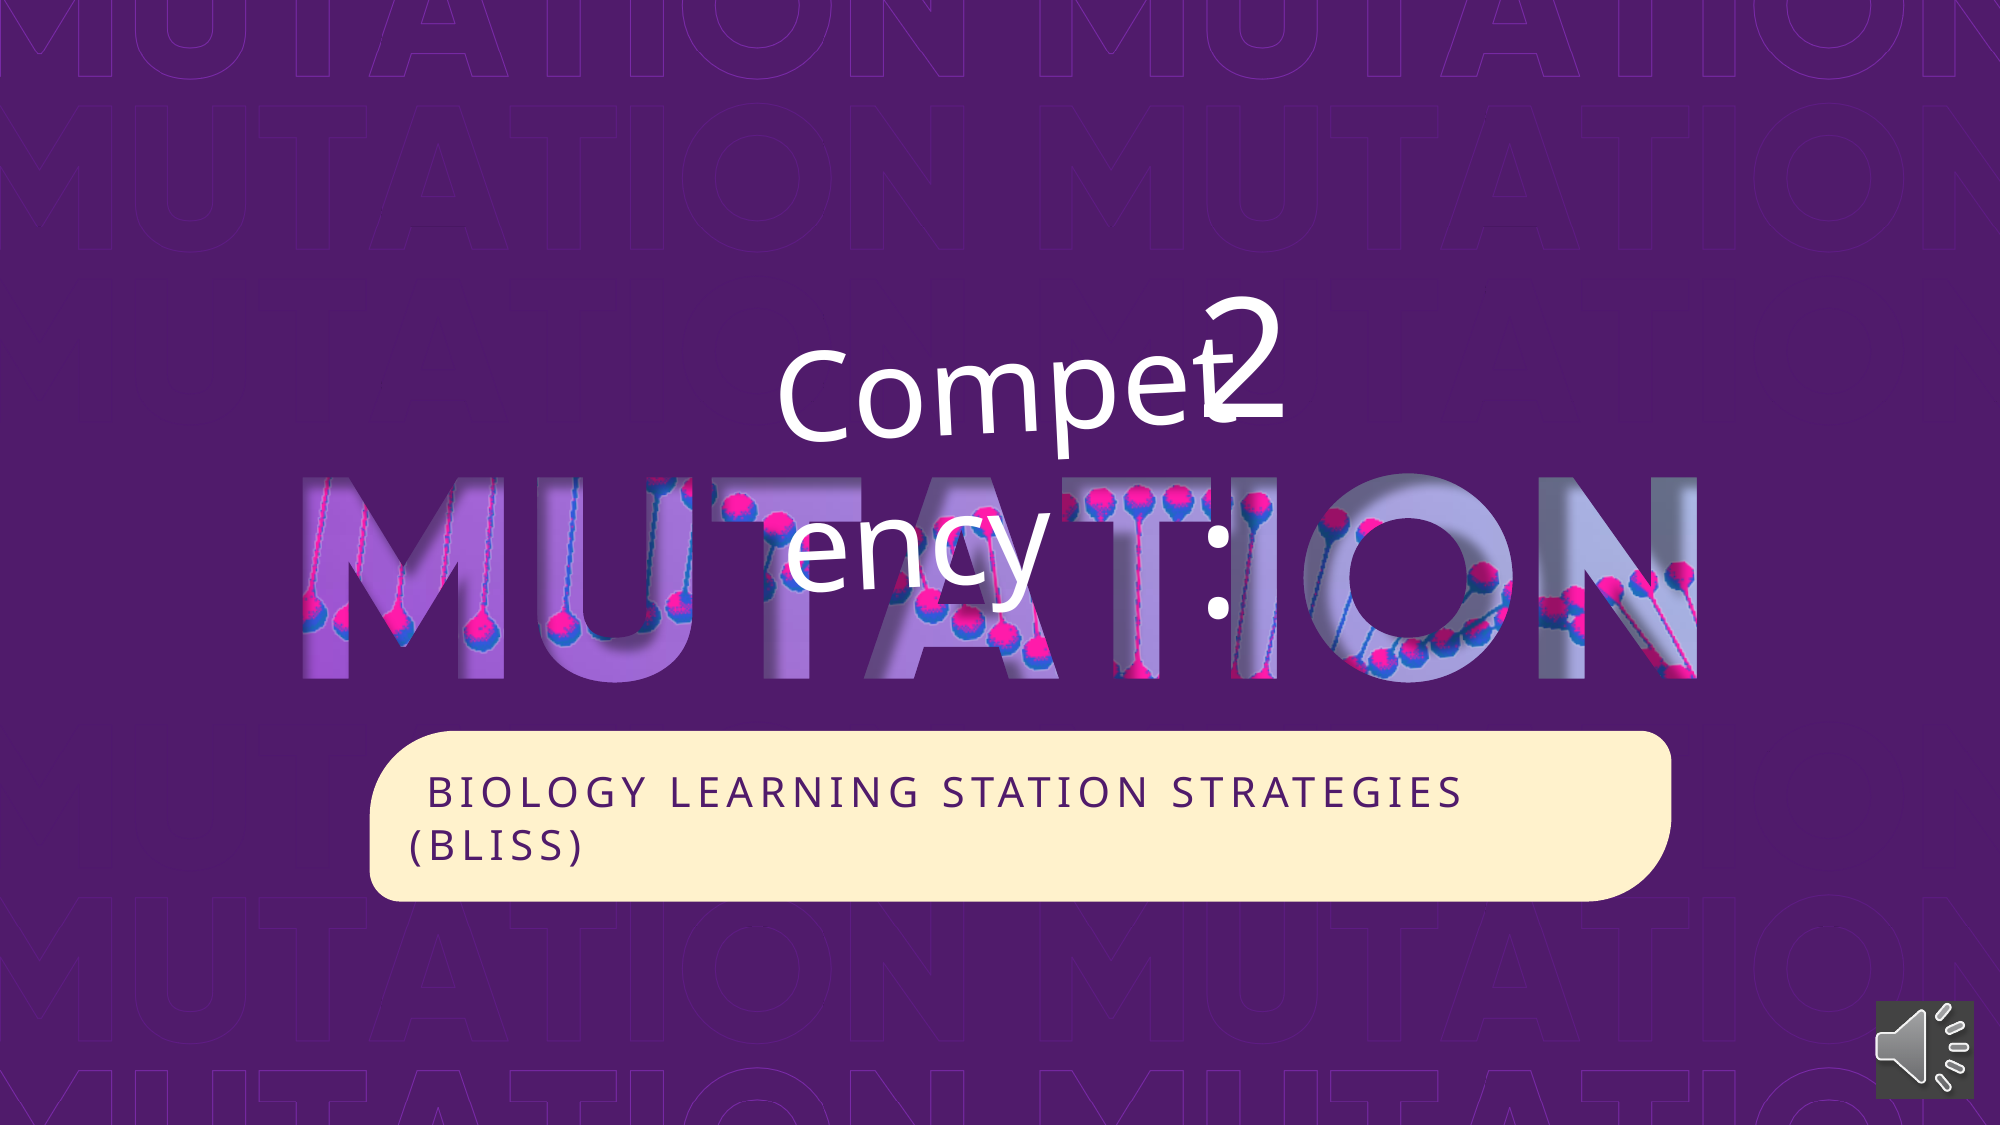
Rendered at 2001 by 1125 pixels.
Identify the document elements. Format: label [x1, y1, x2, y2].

picture [0, 2, 2000, 1125]
text_box [758, 243, 1295, 466]
